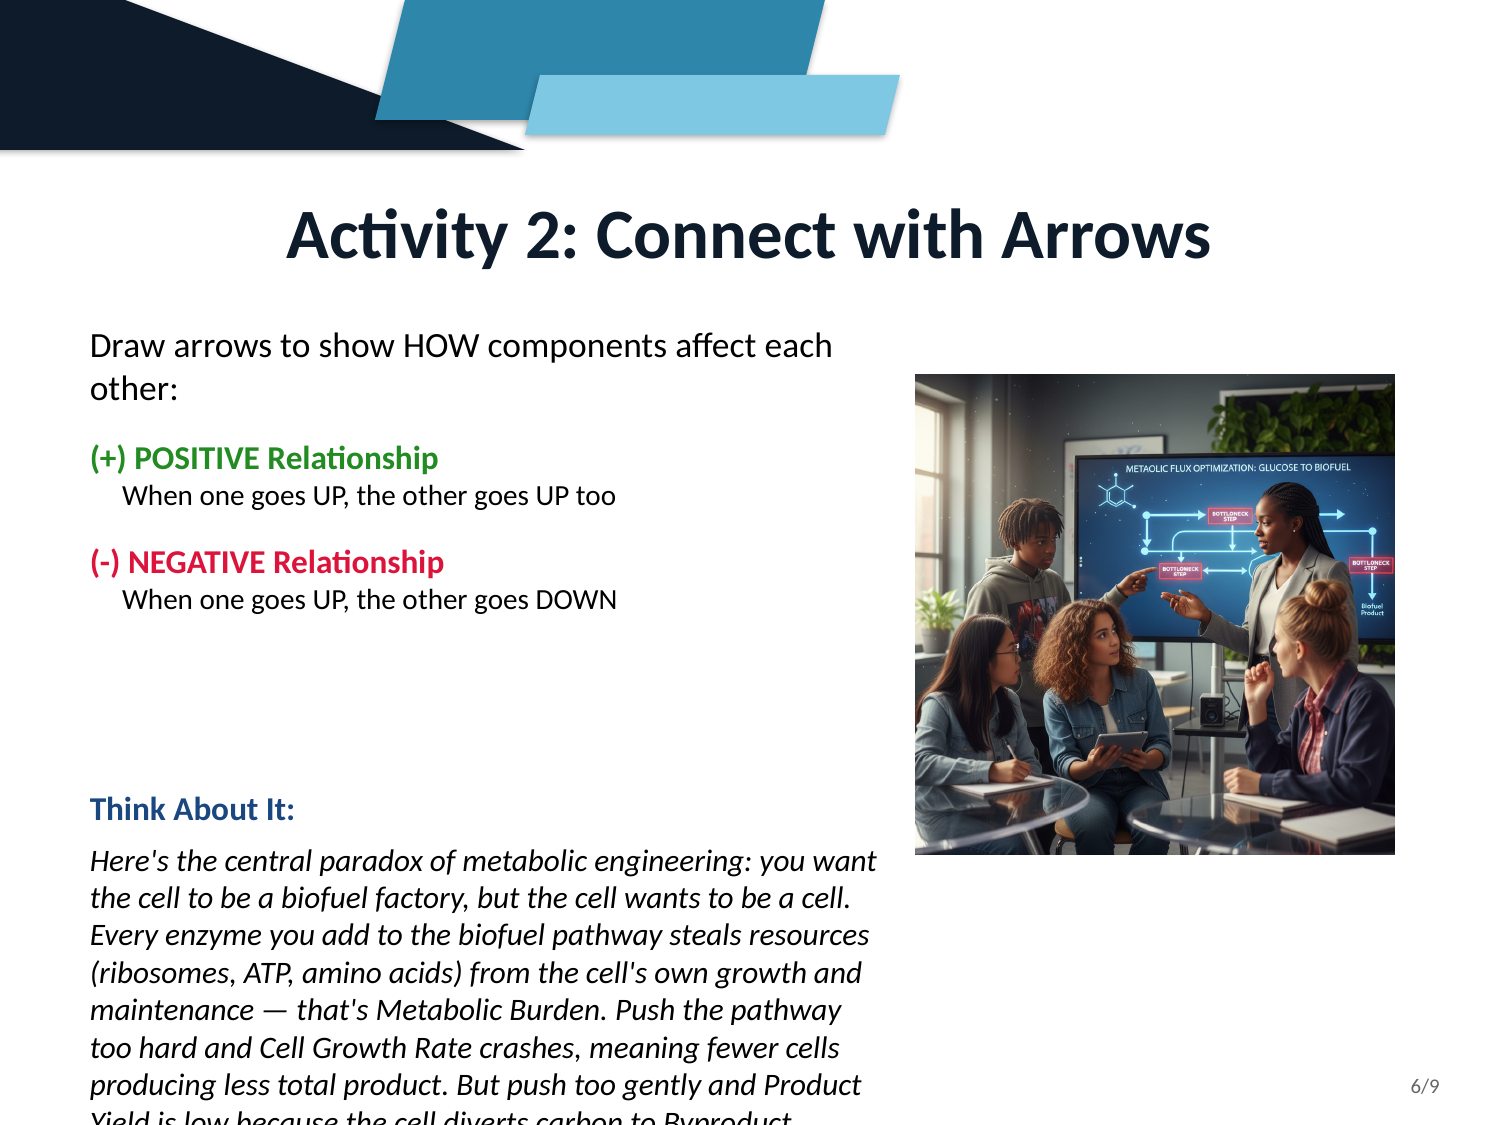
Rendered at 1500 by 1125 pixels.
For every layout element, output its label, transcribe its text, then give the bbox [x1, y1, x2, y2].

text_box [524, 74, 901, 136]
text_box Activity 2: Connect with Arrows [271, 179, 1229, 280]
text_box [0, 0, 526, 151]
text_box Think About It: Here's the central paradox of metabolic engineering: you want the cell to be a biofuel factory, but the cell wants to be a cell. Every enzyme you add to the biofuel pathway steals resources (ribosomes, ATP, amino acids) from the cell's own growth and maintenance — that's Metabolic Burden. Push the pathway too hard and Cell Growth Rate crashes, meaning fewer cells producing less total product. But push too gently and Product Yield is low because the cell diverts carbon to Byproduct Accumulation and biomass instead. Meanwhile, Cofactor Availability can collapse if the pathway consumes NADH or ATP faster than the cell regenerates them. How do you balance a factory that doesn't want to be a factory? [74, 779, 900, 1125]
text_box [374, 0, 826, 121]
text_box Draw arrows to show HOW components affect each other: (+) POSITIVE Relationship When one goes UP, the other goes UP too (-) NEGATIVE Relationship When one goes UP, the other goes DOWN [74, 314, 900, 623]
text_box 6/9 [1395, 1065, 1455, 1105]
picture [914, 374, 1396, 856]
